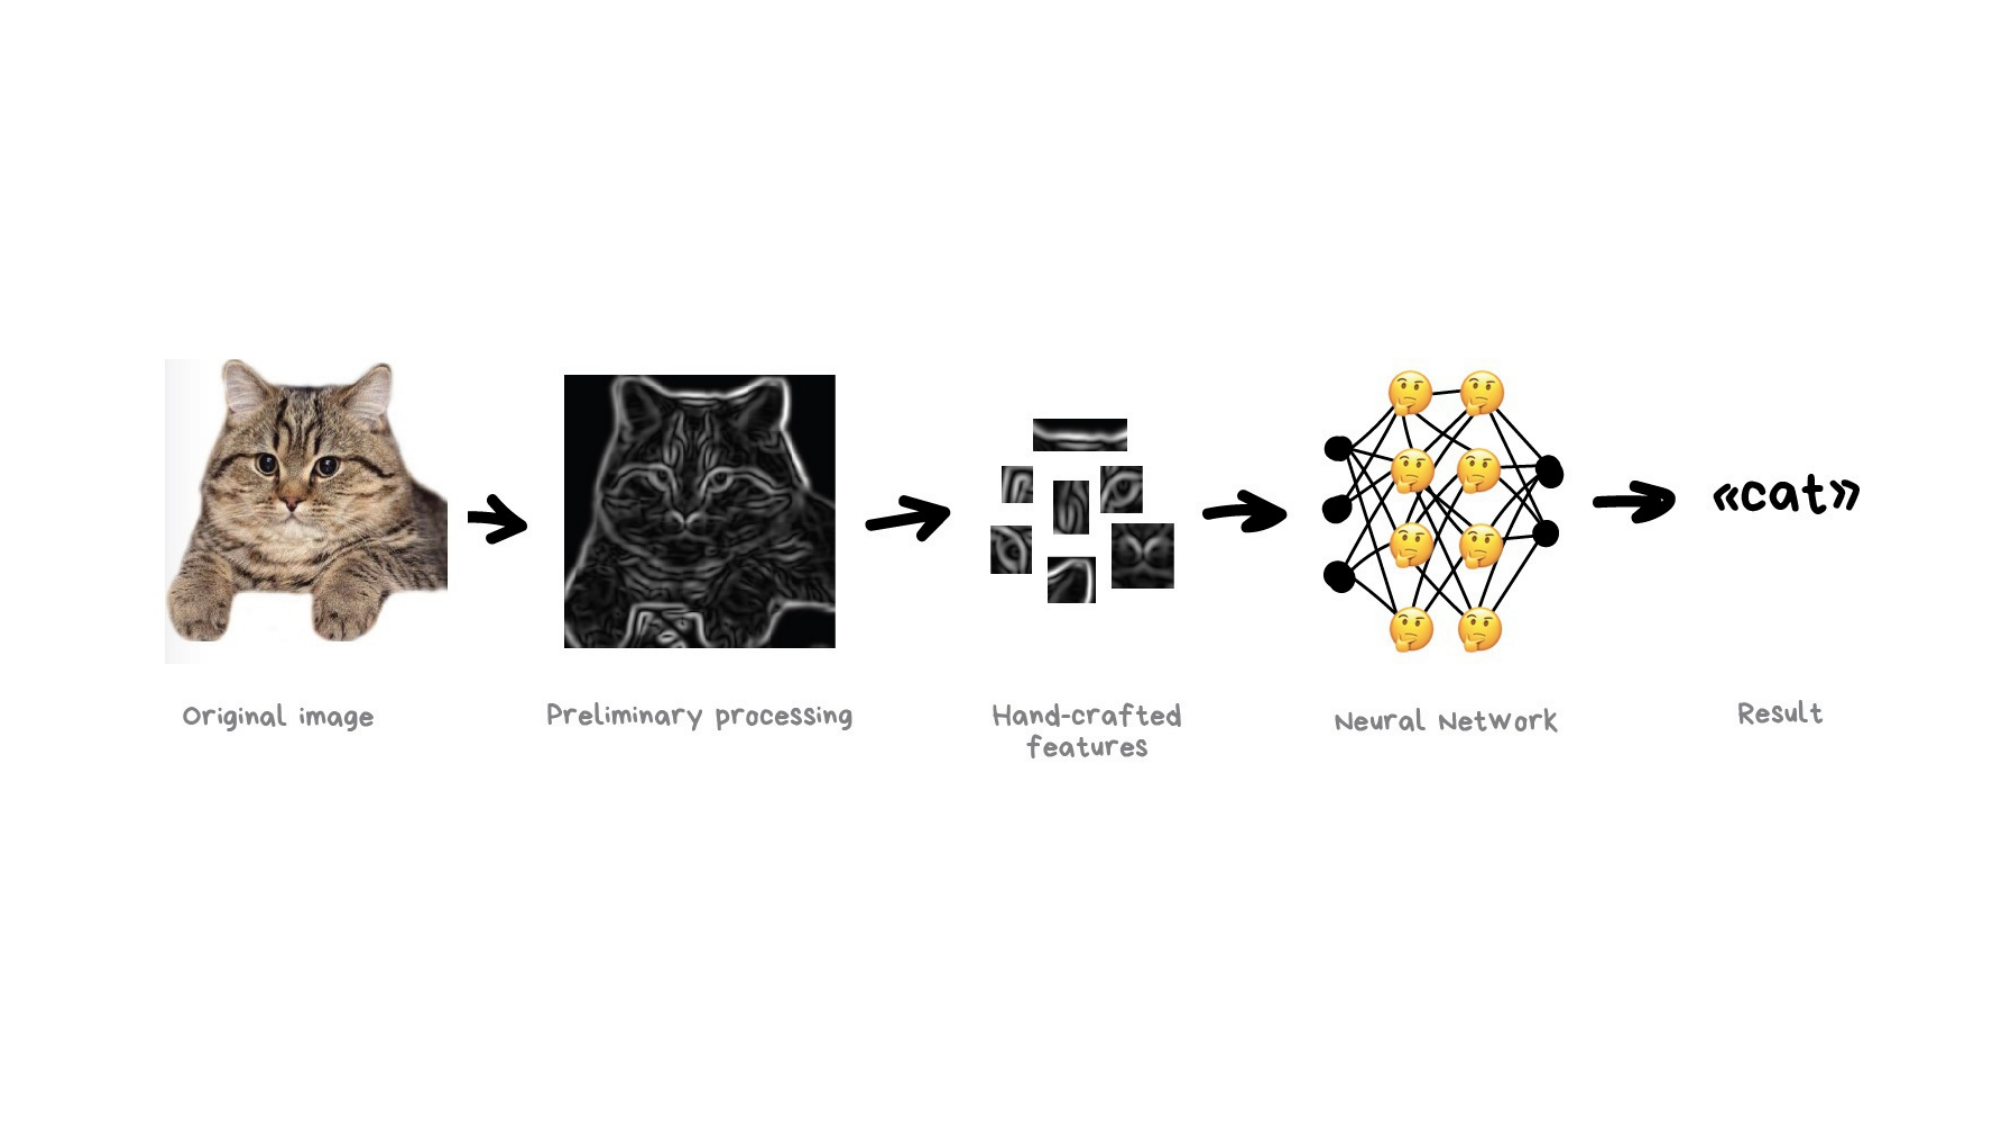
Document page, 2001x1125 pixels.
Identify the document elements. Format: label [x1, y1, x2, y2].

list [137, 359, 1863, 763]
